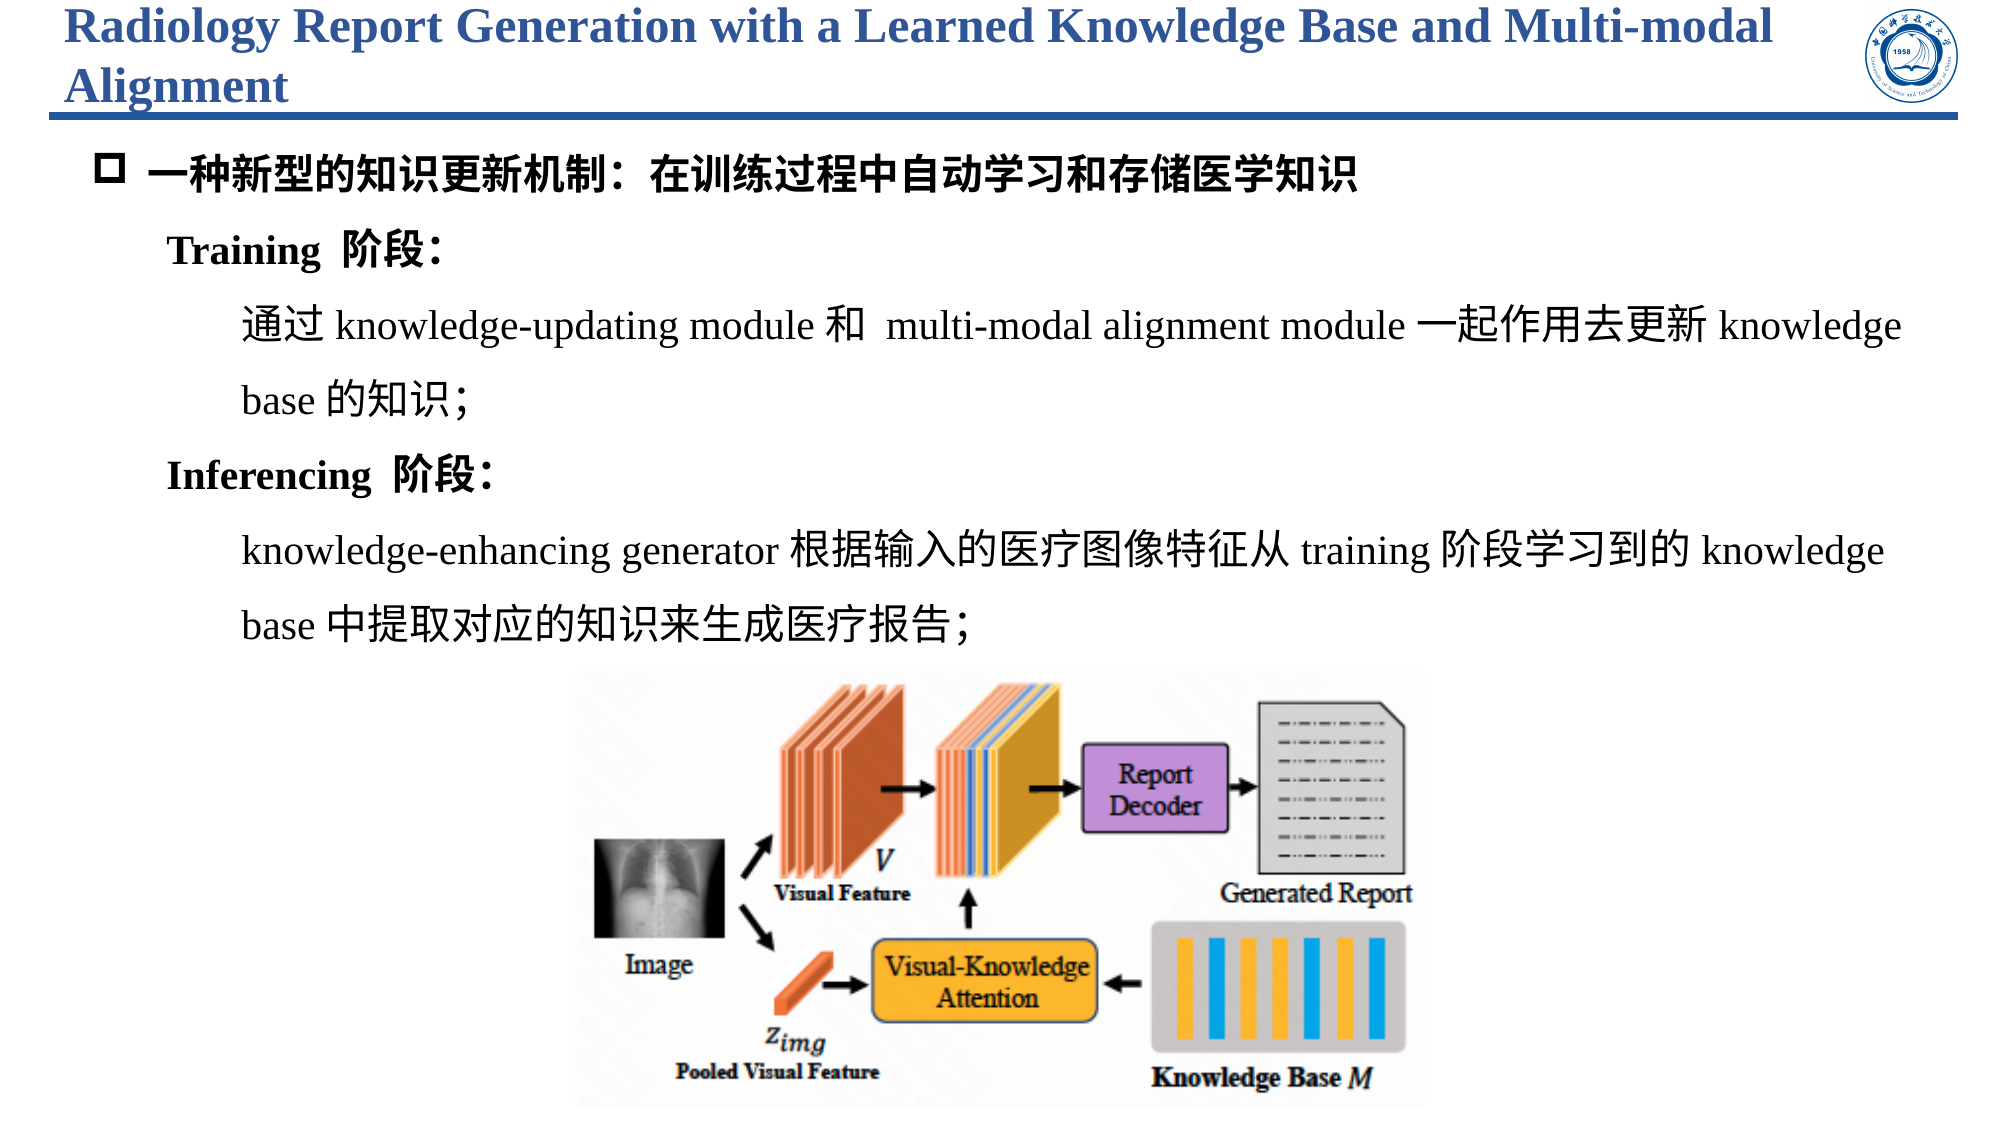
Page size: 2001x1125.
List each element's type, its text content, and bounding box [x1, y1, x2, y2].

picture [575, 671, 1425, 1107]
picture [1863, 4, 1958, 103]
text_box 一种新型的知识更新机制：在训练过程中自动学习和存储医学知识 Training 阶段： 通过knowledge-updating module和 multi-modal alignment module一起作用去更新knowledge base的知识； Inferencing 阶段： knowledge-enhancing generator根据输入的医疗图像特征从training阶段学习到的knowledge base中提取对应的知识来生成医疗报告； [76, 117, 1930, 731]
text_box Radiology Report Generation with a Learned Knowledge Base and Multi-modal Alignment [48, 0, 1864, 112]
